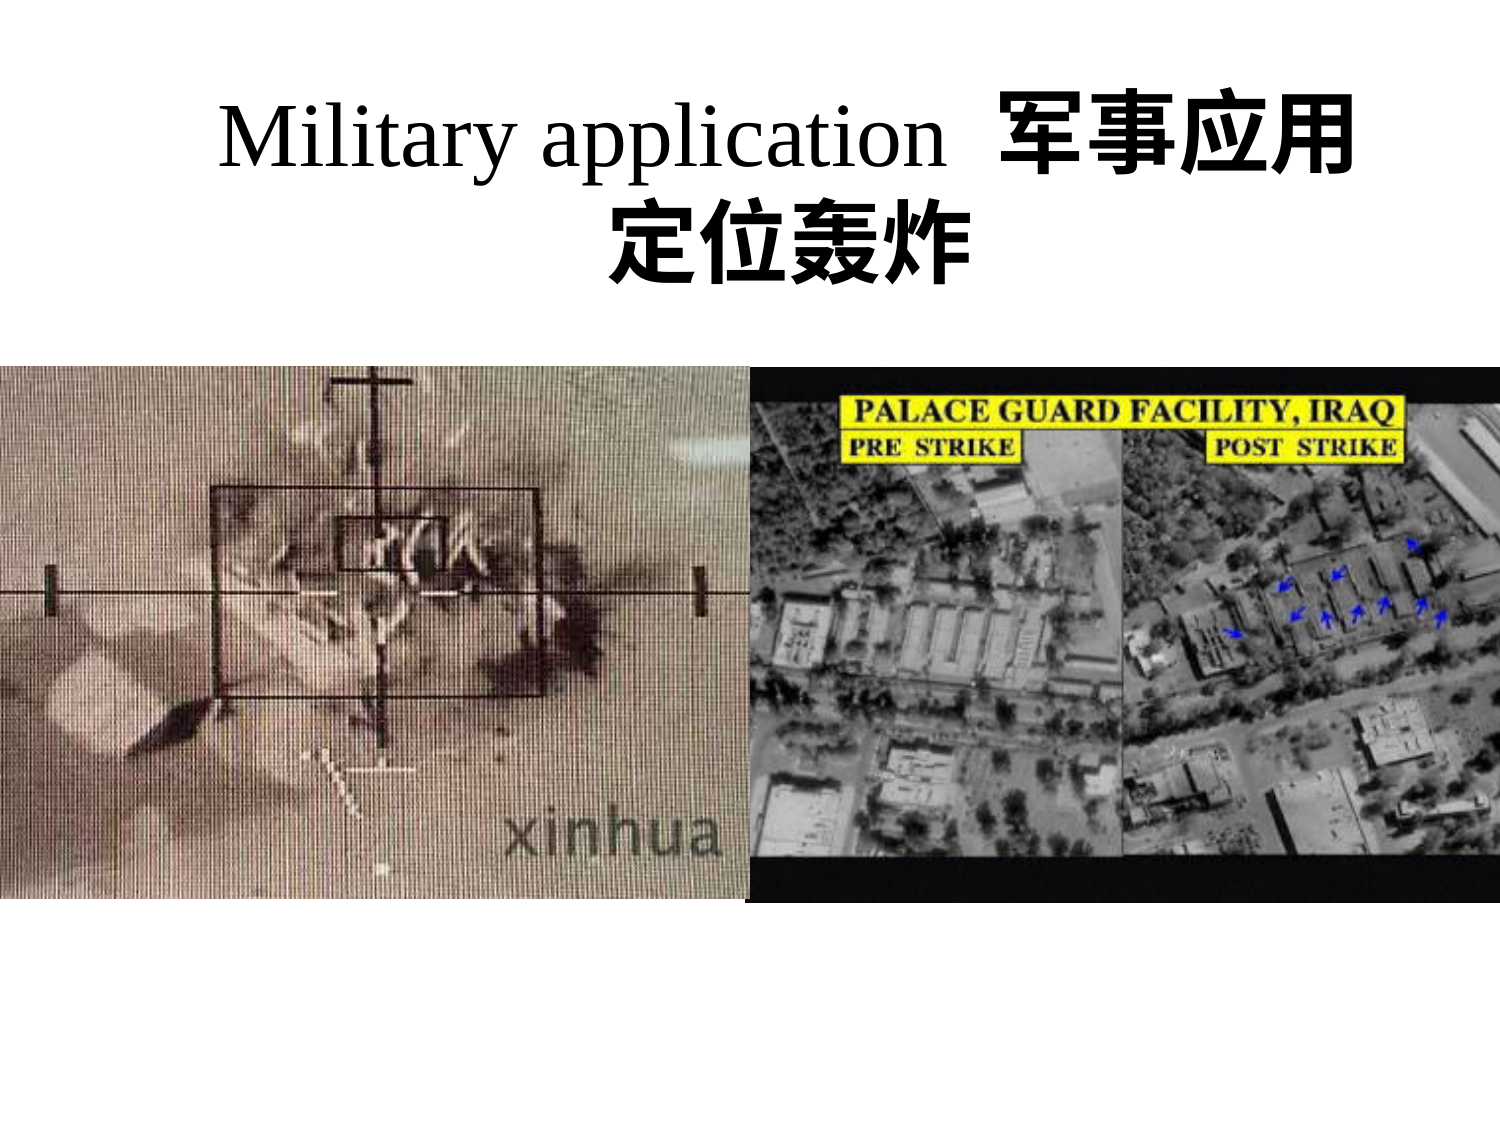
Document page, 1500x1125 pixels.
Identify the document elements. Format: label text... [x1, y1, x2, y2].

picture [0, 366, 1500, 903]
text_box Military application 军事应用 定位轰炸 [203, 67, 1377, 302]
